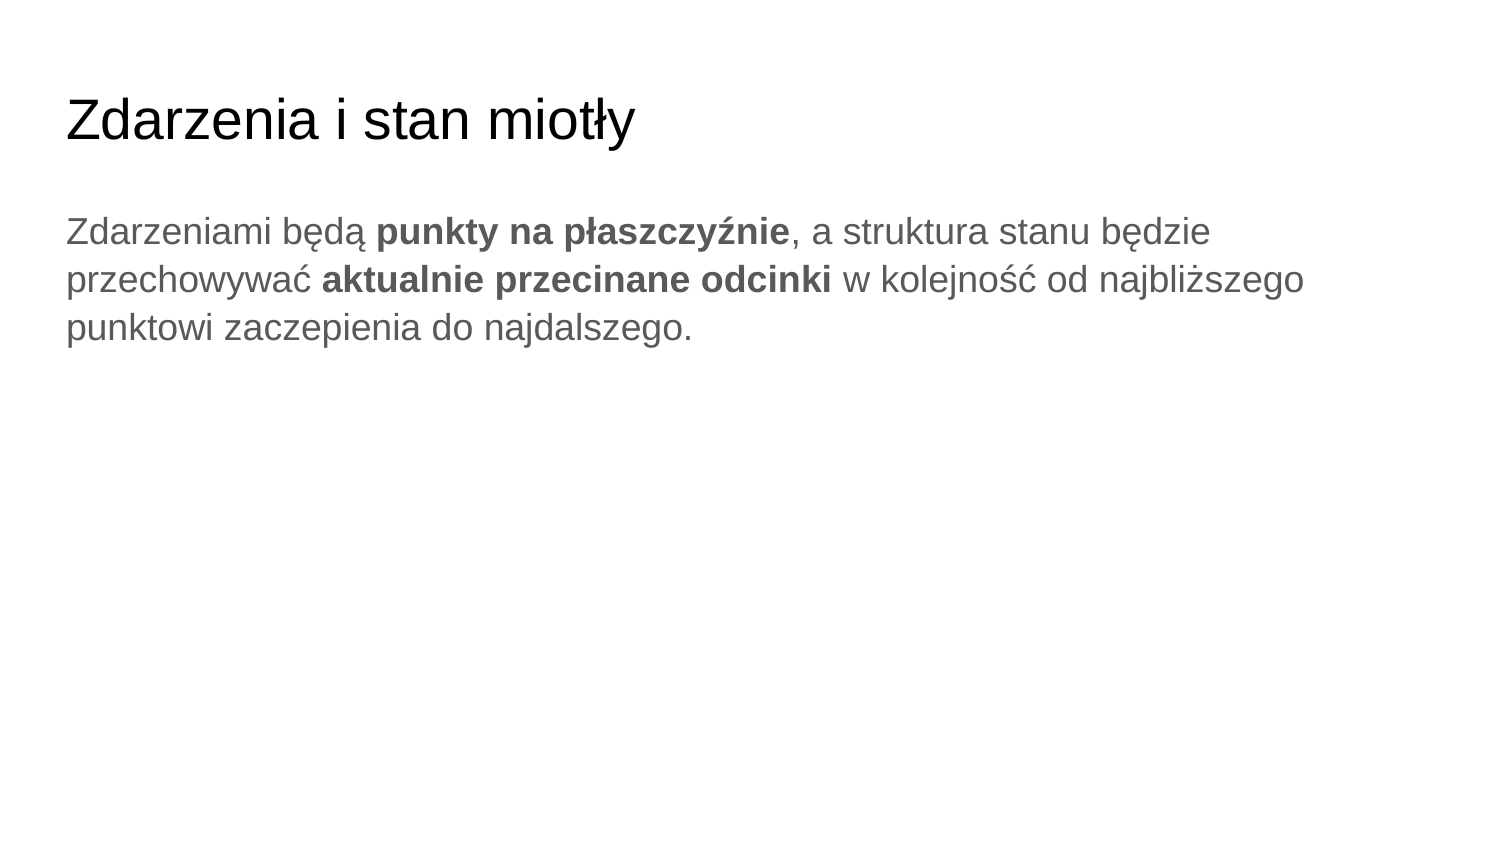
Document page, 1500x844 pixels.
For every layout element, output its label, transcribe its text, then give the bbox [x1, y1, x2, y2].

title Zdarzenia i stan miotły [51, 72, 1449, 167]
list Zdarzeniami będą punkty na płaszczyźnie, a struktura stanu będzie przechowywać aktualnie przecinane odcinki w kolejność od najbliższego punktowi zaczepienia do najdalszego. [51, 189, 1449, 750]
